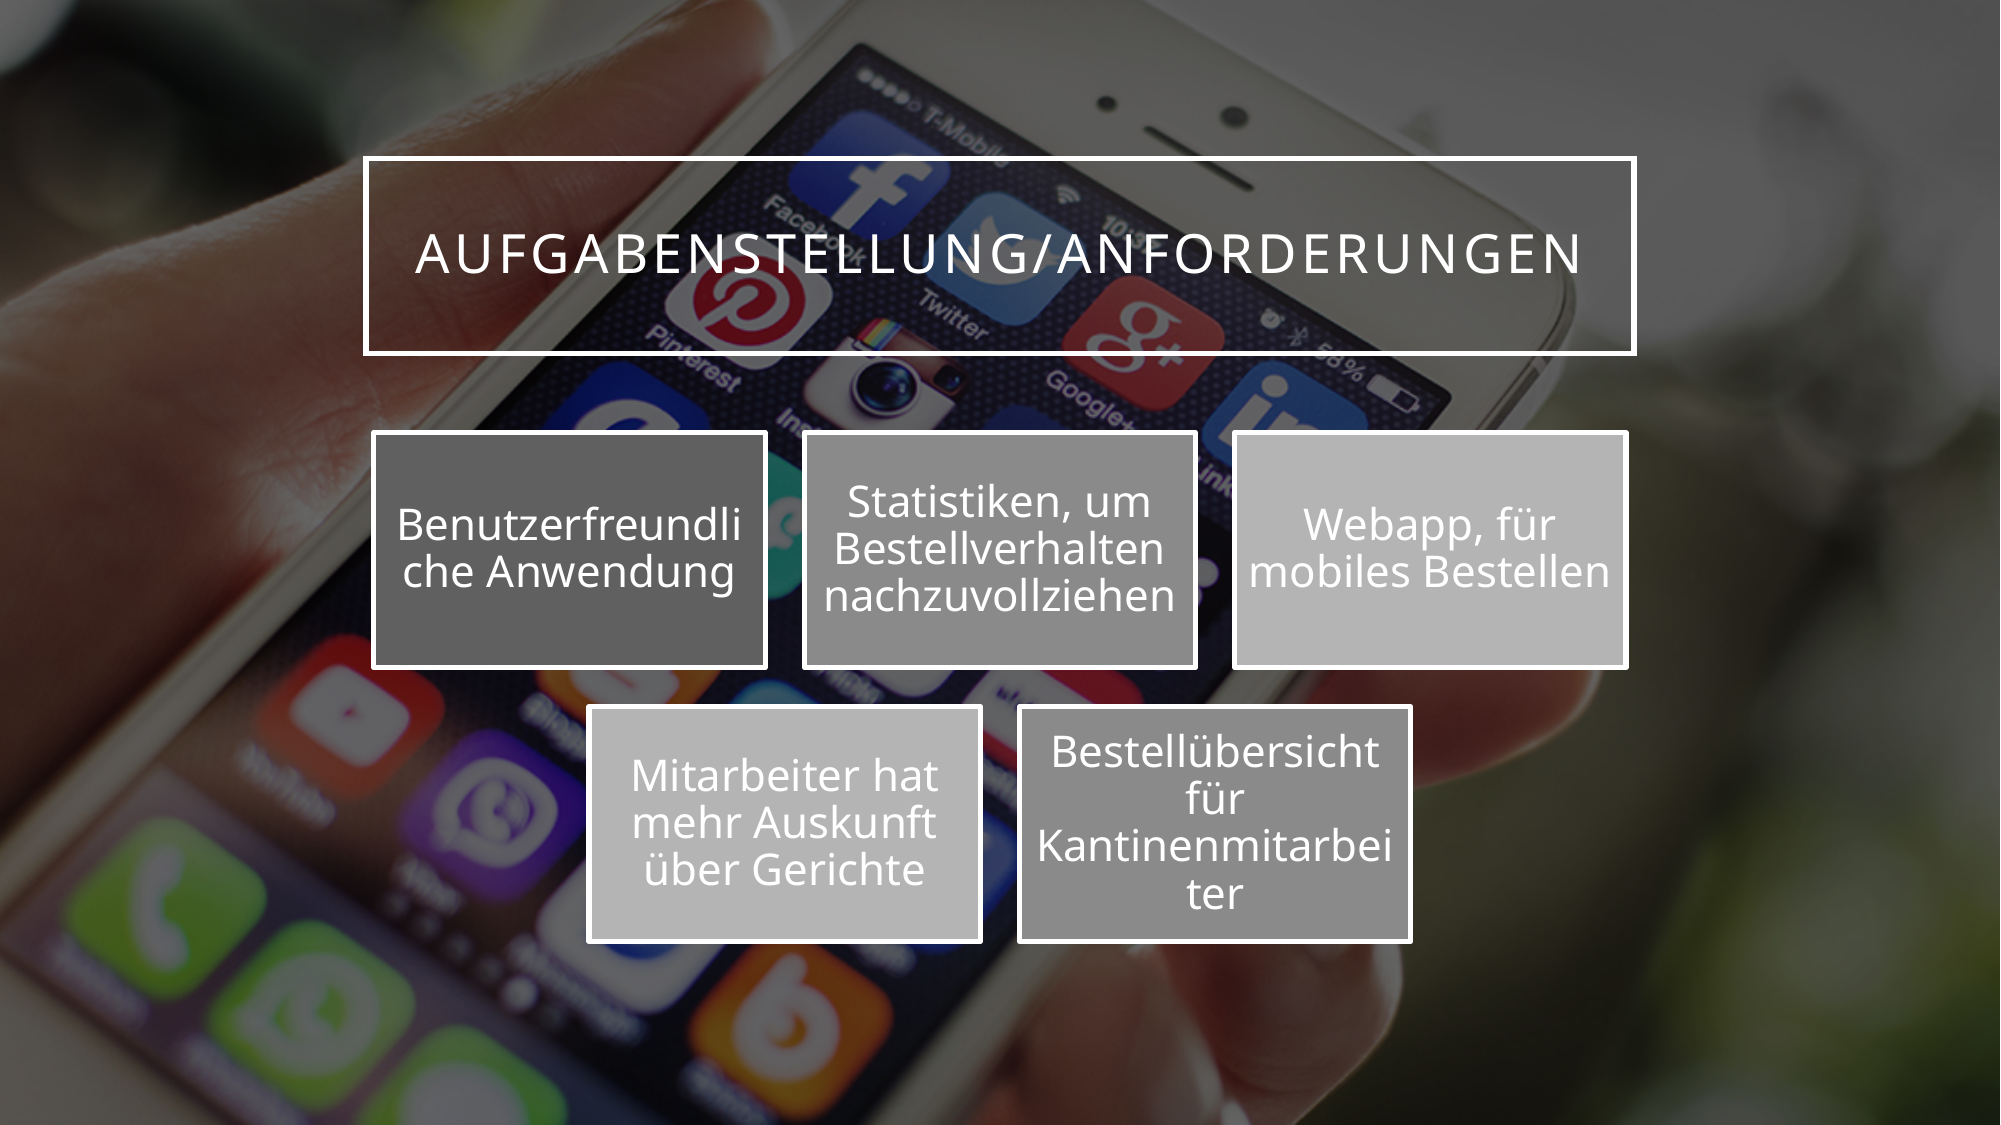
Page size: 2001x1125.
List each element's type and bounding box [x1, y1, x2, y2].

picture [0, 0, 2000, 1125]
list [365, 432, 1634, 942]
